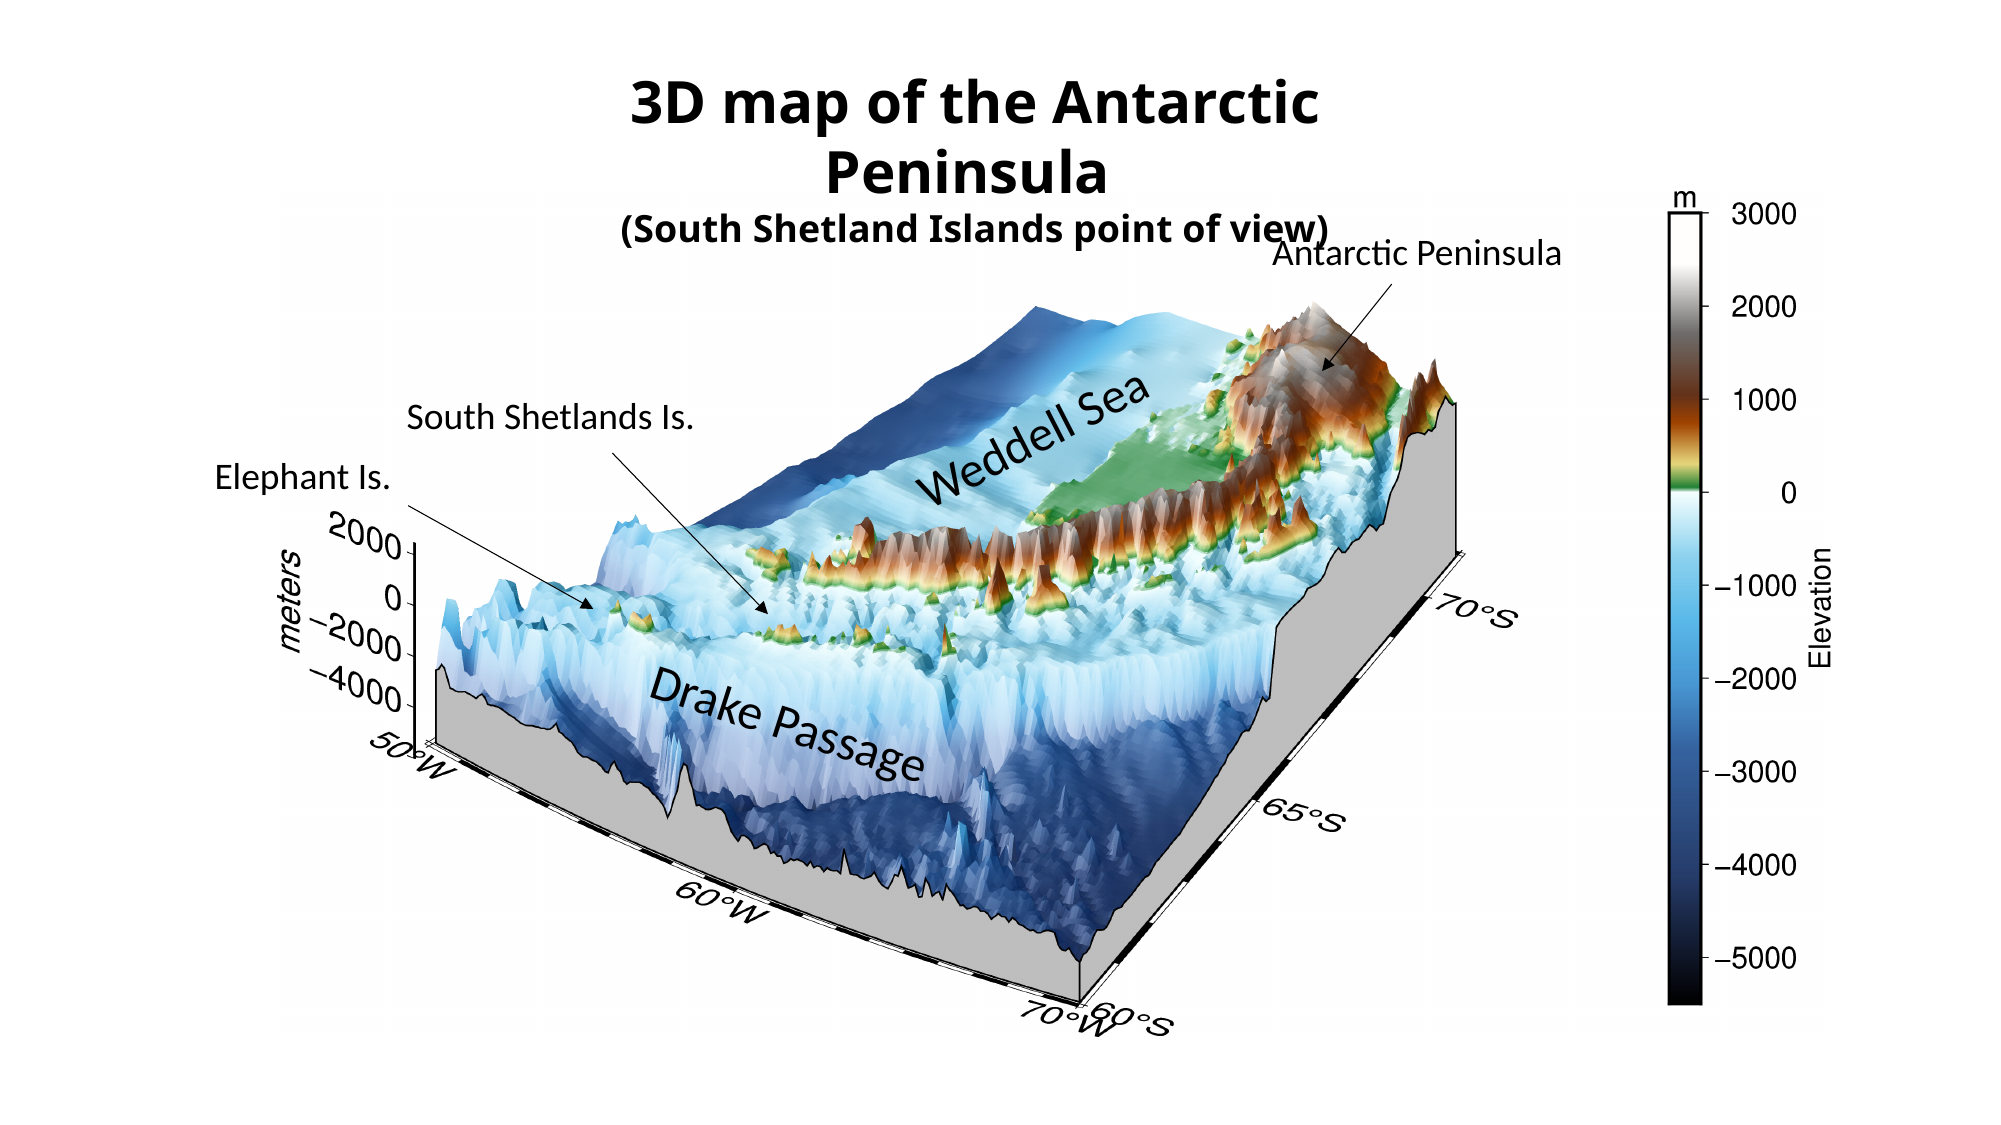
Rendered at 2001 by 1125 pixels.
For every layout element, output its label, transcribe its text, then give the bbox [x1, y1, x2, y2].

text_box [408, 505, 594, 610]
text_box 3D map of the Antarctic Peninsula (South Shetland Islands point of view) [475, 57, 1475, 191]
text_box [1322, 284, 1392, 372]
text_box Elephant Is. [199, 445, 277, 505]
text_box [612, 452, 768, 615]
picture [277, 191, 1831, 1037]
